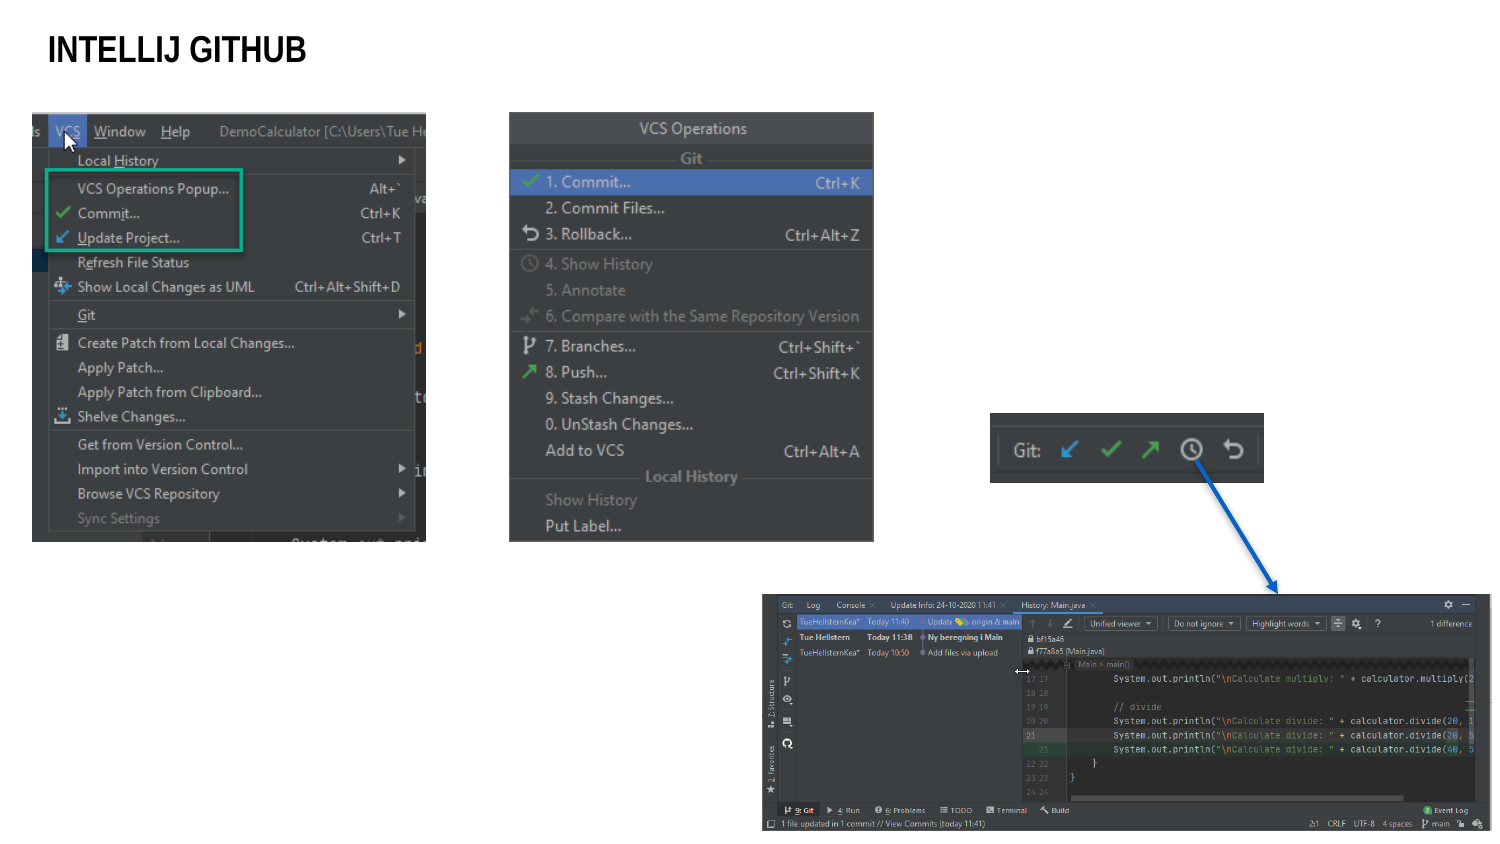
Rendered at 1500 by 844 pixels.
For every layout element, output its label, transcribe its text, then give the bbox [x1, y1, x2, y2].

title IntelliJ Github [32, 12, 1327, 78]
picture [989, 413, 1264, 483]
picture [761, 593, 1492, 831]
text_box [1196, 460, 1279, 595]
picture [509, 111, 874, 543]
picture [32, 111, 426, 543]
